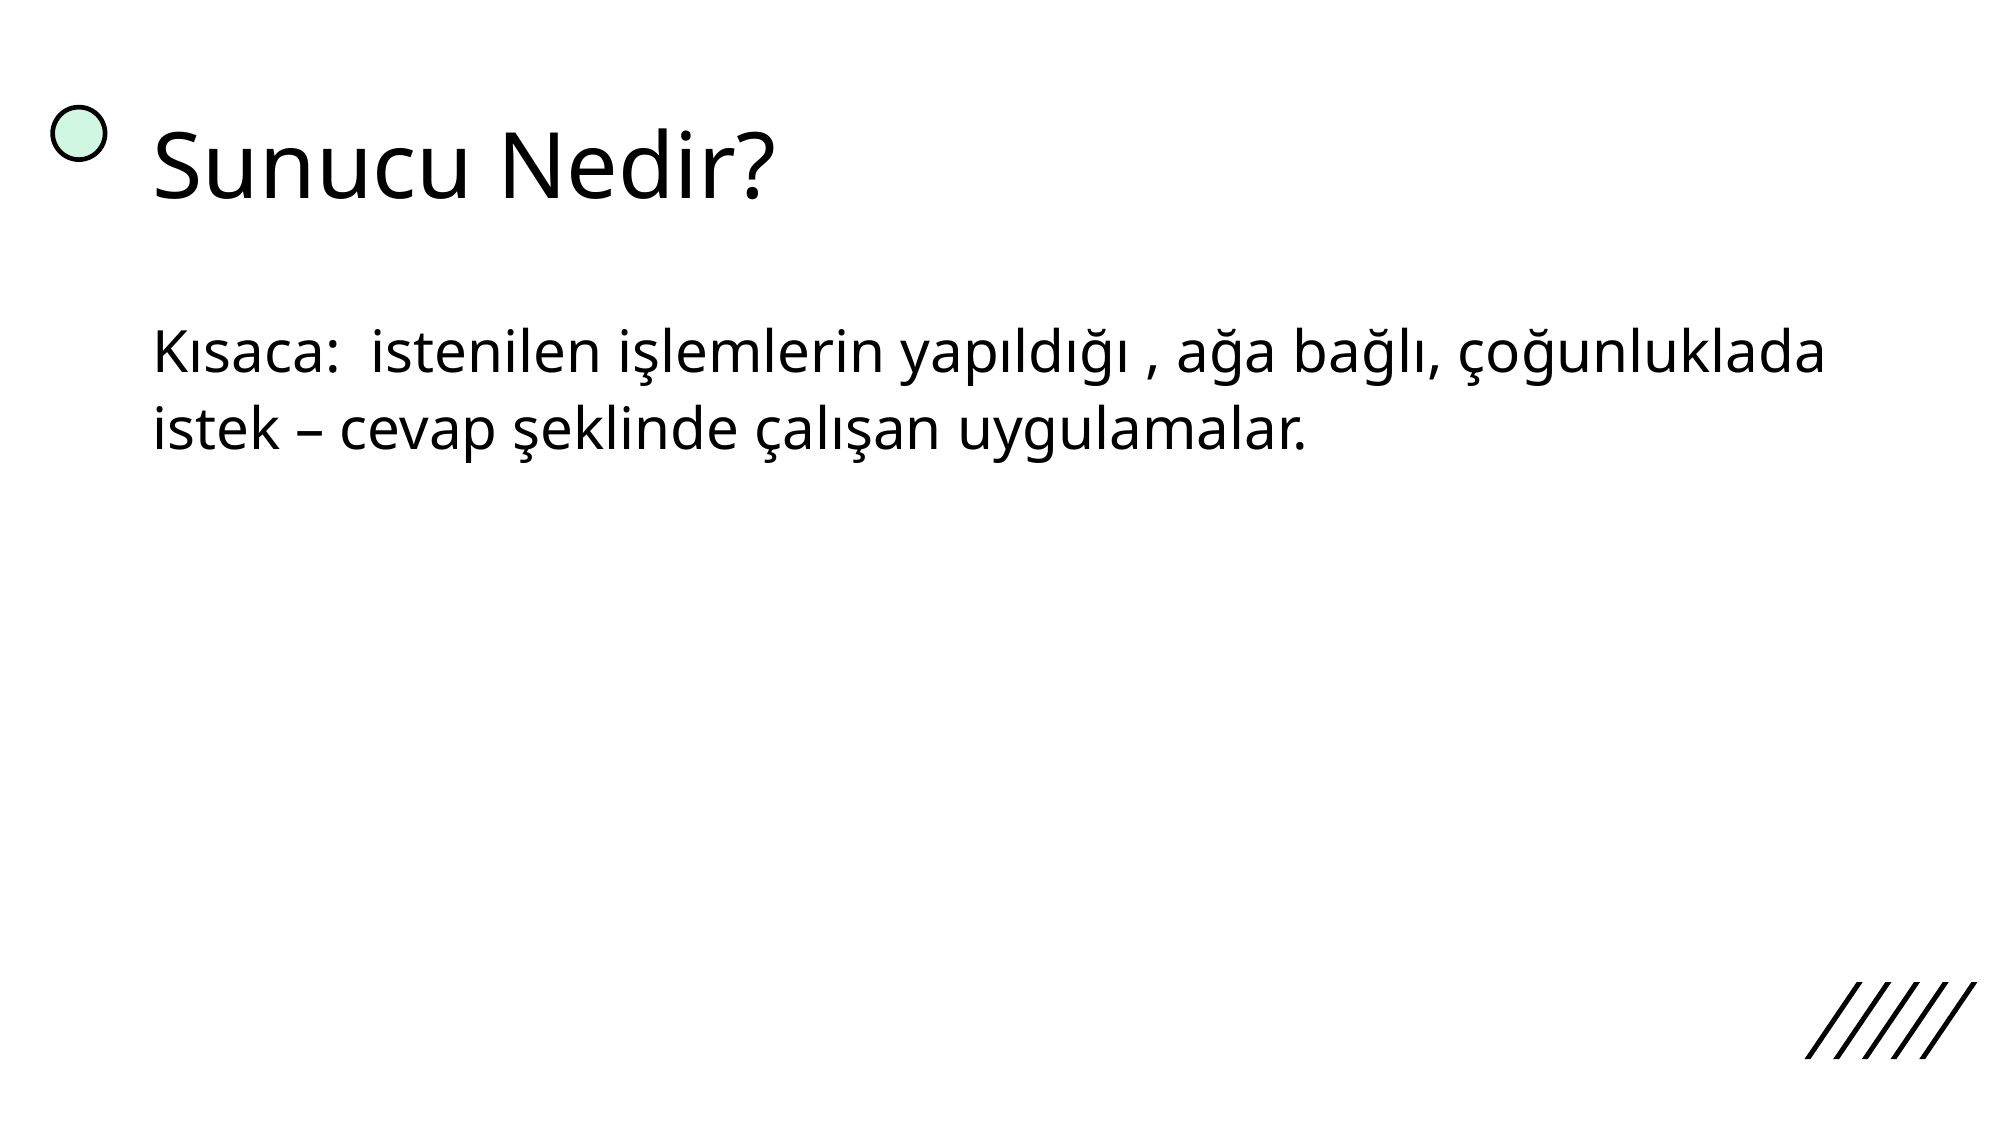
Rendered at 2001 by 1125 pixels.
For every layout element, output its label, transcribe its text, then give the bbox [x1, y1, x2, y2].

title Sunucu Nedir? [137, 59, 1863, 278]
list Kısaca: istenilen işlemlerin yapıldığı , ağa bağlı, çoğunluklada istek – cevap şeklinde çalışan uygulamalar. [137, 299, 1863, 1014]
